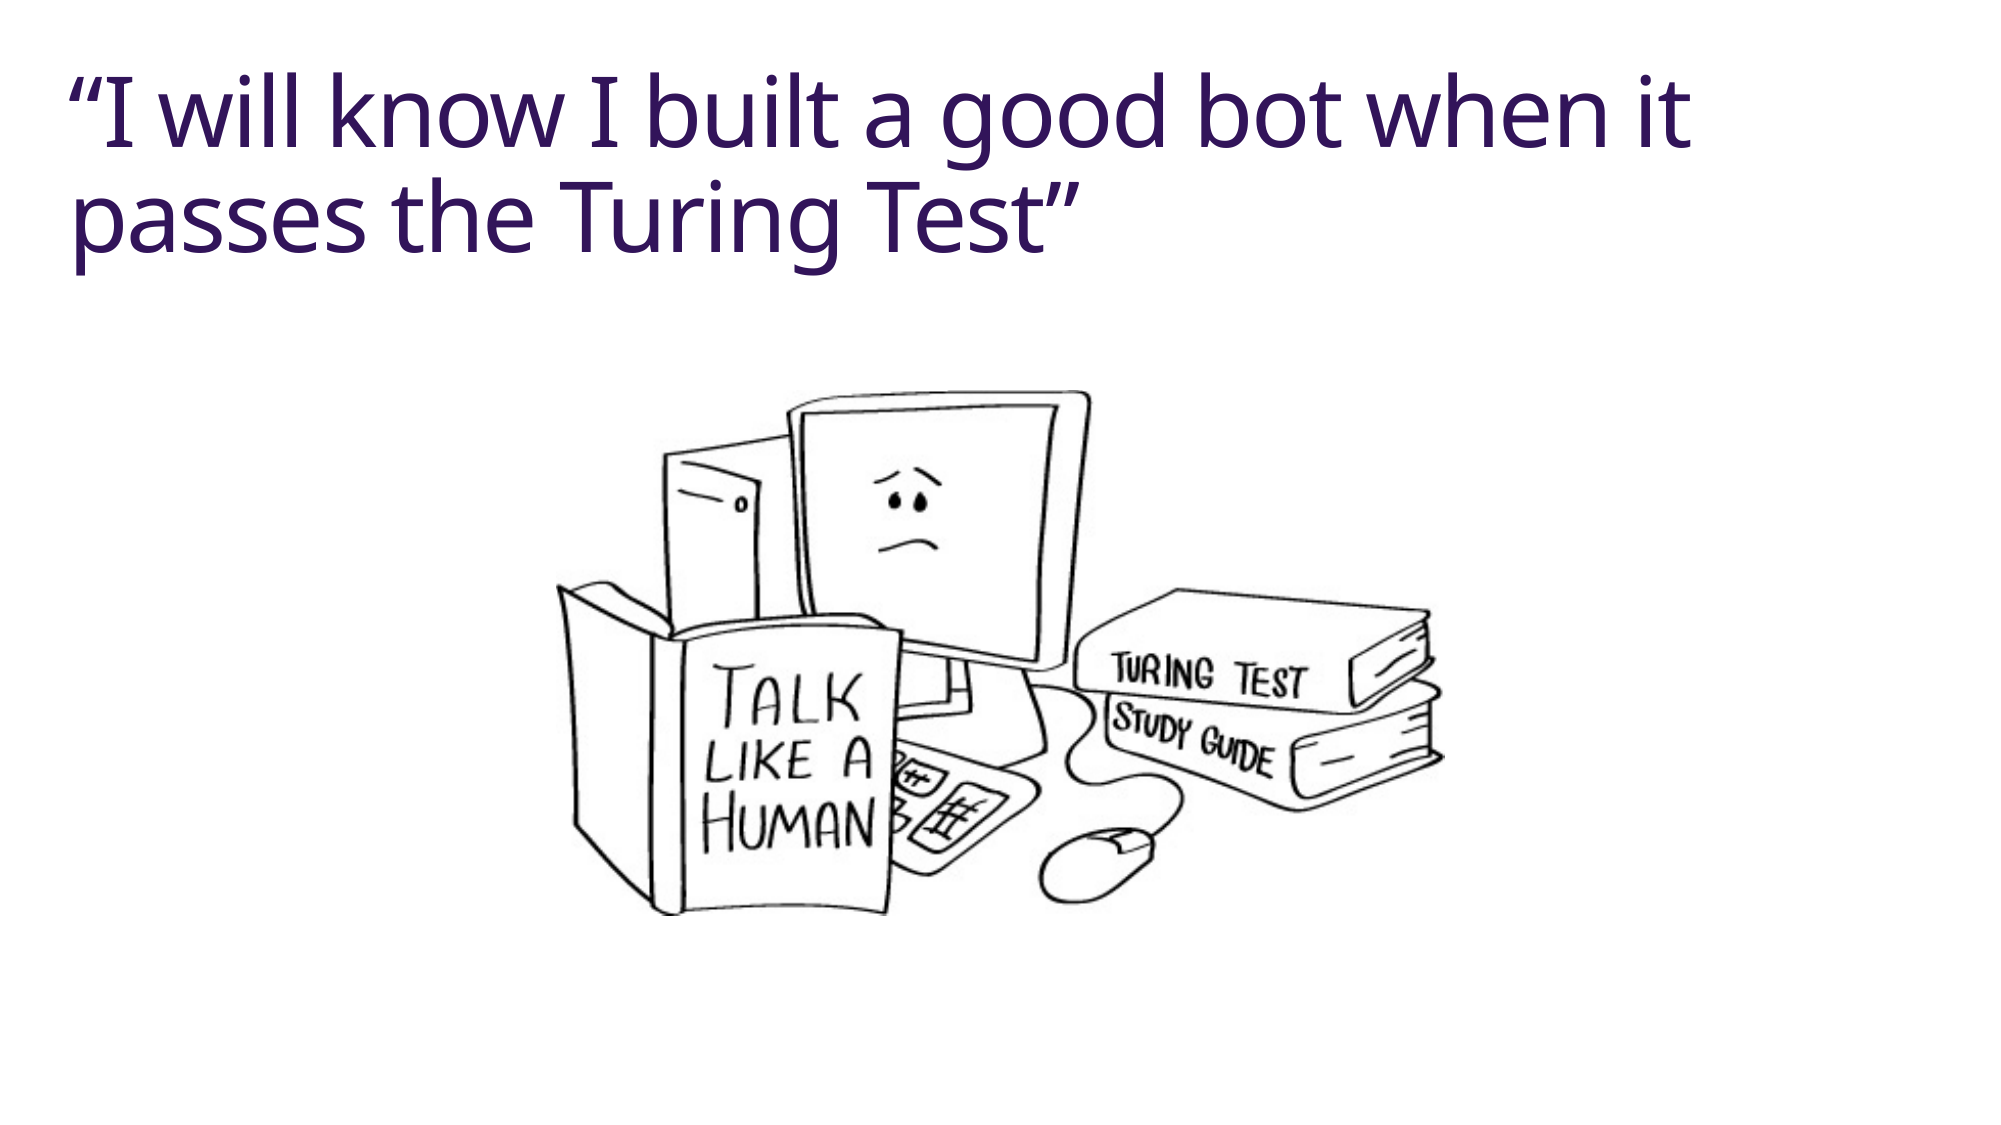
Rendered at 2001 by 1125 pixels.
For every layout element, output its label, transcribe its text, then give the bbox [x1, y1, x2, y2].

title “I will know I built a good bot when it passes the Turing Test” [44, 47, 1957, 196]
picture [555, 390, 1445, 916]
